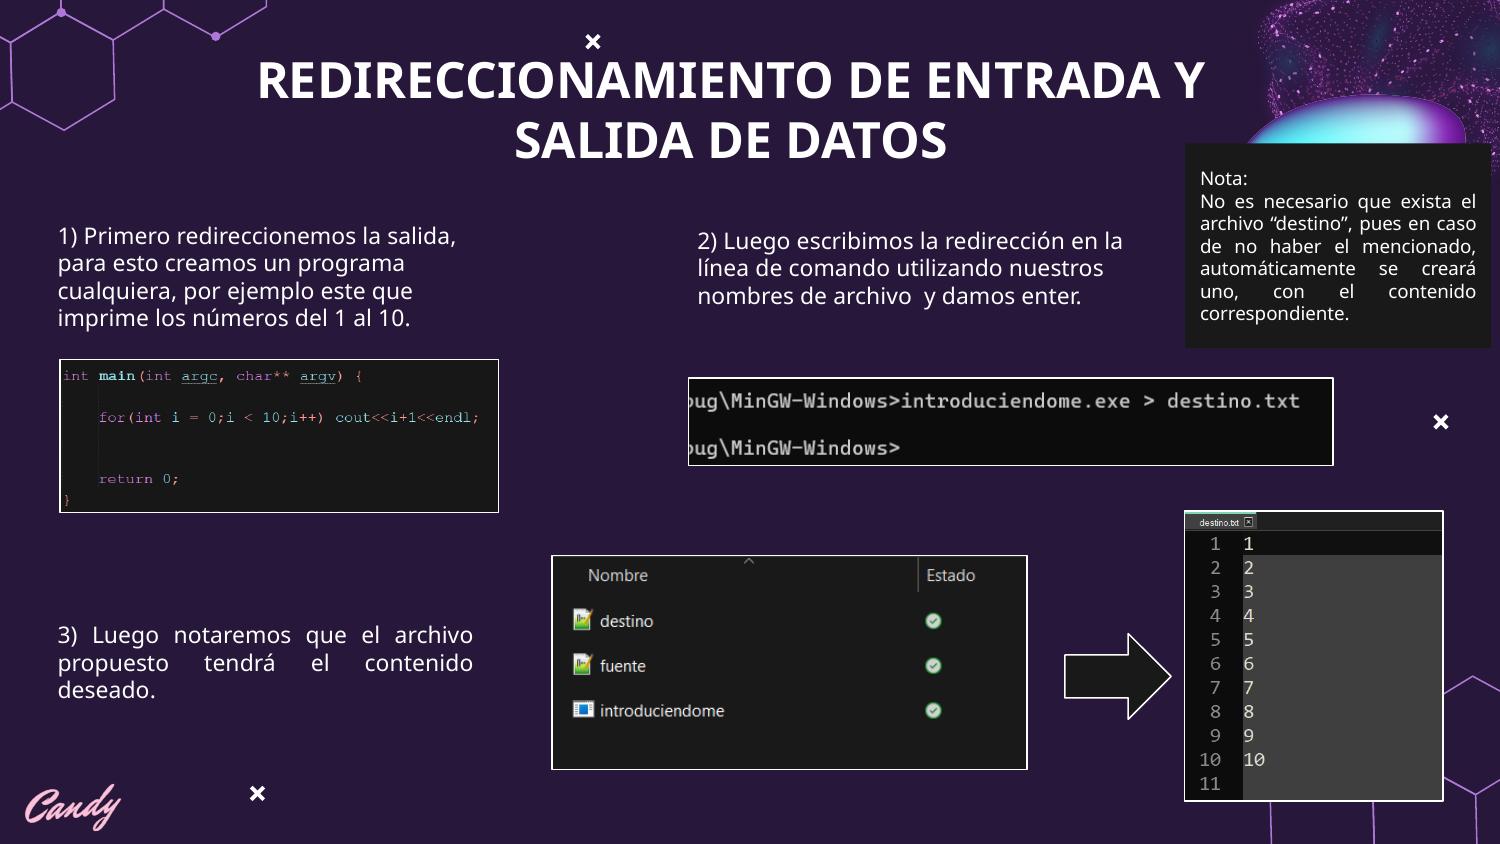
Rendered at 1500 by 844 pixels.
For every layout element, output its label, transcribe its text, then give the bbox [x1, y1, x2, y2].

text_box [1064, 633, 1172, 720]
picture [1232, 0, 1500, 203]
text_box 1) Primero redireccionemos la salida, para esto creamos un programa cualquiera, por ejemplo este que imprime los números del 1 al 10. [42, 206, 516, 347]
picture [1184, 511, 1443, 801]
text_box Nota: No es necesario que exista el archivo “destino”, pues en caso de no haber el mencionado, automáticamente se creará uno, con el contenido correspondiente. [1185, 143, 1492, 348]
picture [13, 773, 129, 843]
picture [60, 360, 498, 512]
text_box REDIRECCIONAMIENTO DE ENTRADA Y SALIDA DE DATOS [229, 33, 1232, 184]
text_box 3) Luego notaremos que el archivo propuesto tendrá el contenido deseado. [42, 605, 490, 719]
text_box 2) Luego escribimos la redirección en la línea de comando utilizando nuestros nombres de archivo y damos enter. [682, 211, 1156, 324]
picture [689, 378, 1333, 465]
picture [552, 556, 1027, 769]
